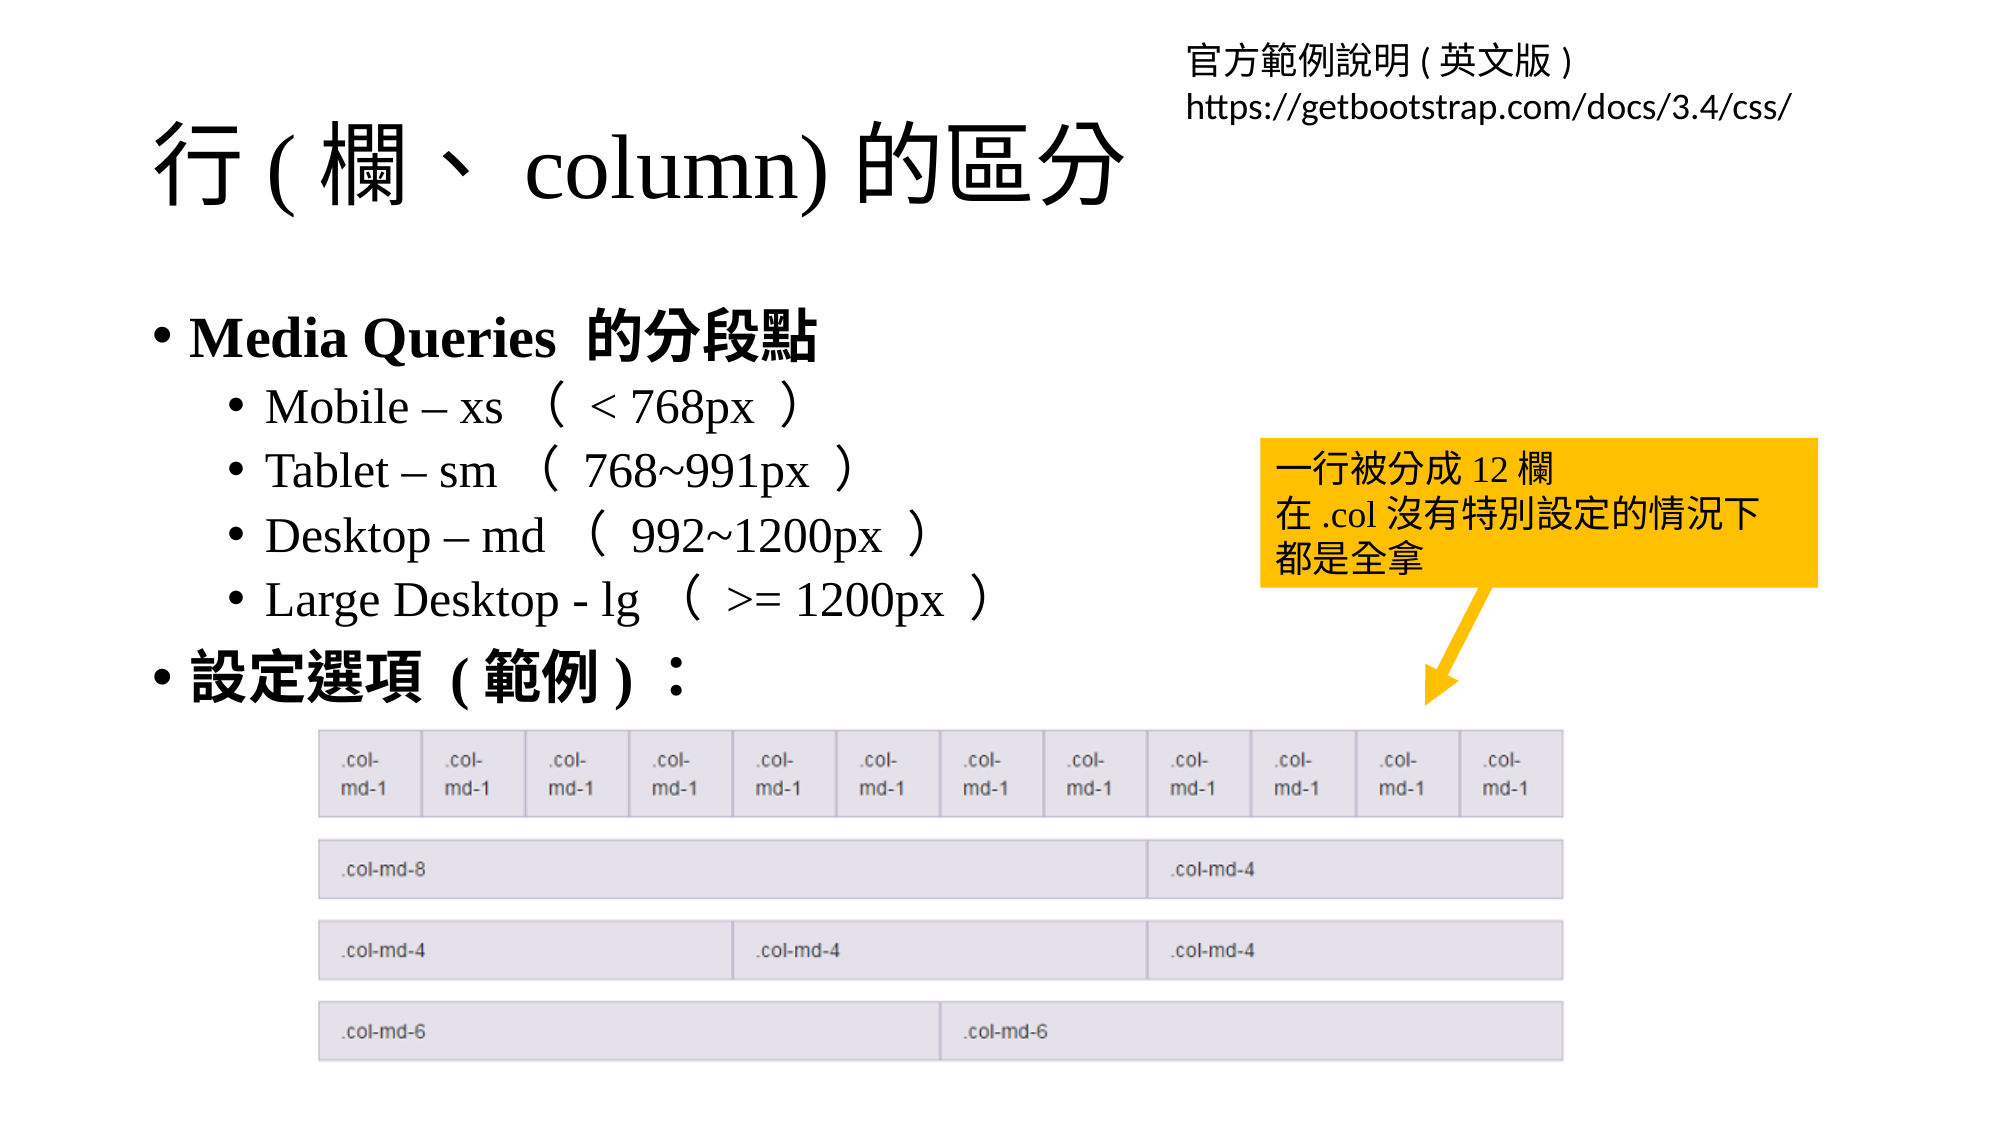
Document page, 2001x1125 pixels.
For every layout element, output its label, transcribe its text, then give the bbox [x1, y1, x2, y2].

list Media Queries 的分段點 Mobile – xs（ < 768px ） Tablet – sm（ 768~991px ） Desktop – md（ 992~1200px ） Large Desktop - lg（ >= 1200px ） 設定選項 (範例)： [137, 299, 1863, 1014]
text_box 一行被分成12欄 在.col沒有特別設定的情況下 都是全拿 [1260, 437, 1819, 588]
title 行(欄、column)的區分 [137, 59, 1863, 278]
picture [317, 727, 1568, 1067]
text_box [1424, 580, 1490, 706]
text_box 官方範例說明(英文版) https://getbootstrap.com/docs/3.4/css/ [1170, 29, 1808, 135]
